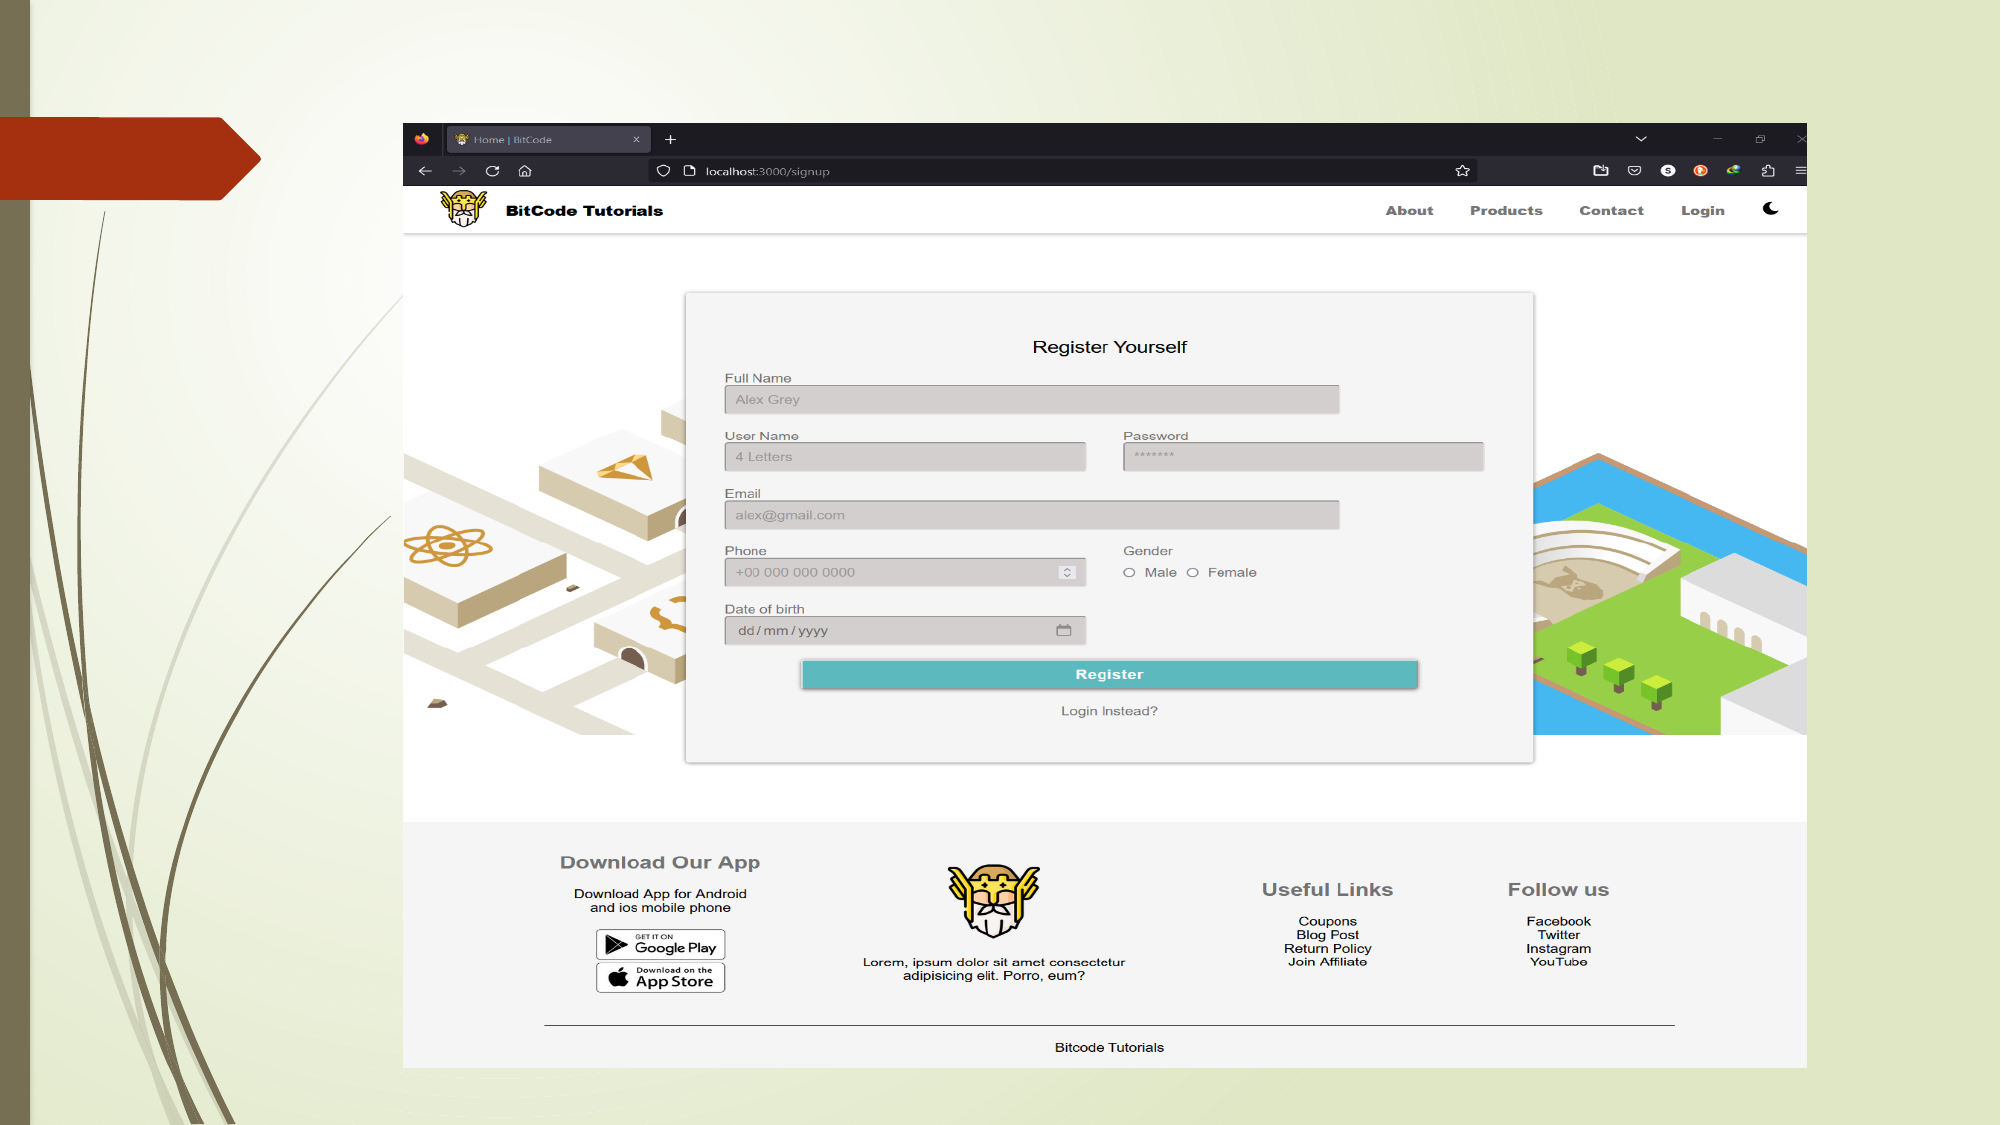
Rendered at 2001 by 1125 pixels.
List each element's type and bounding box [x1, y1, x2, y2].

picture [403, 123, 1807, 1068]
